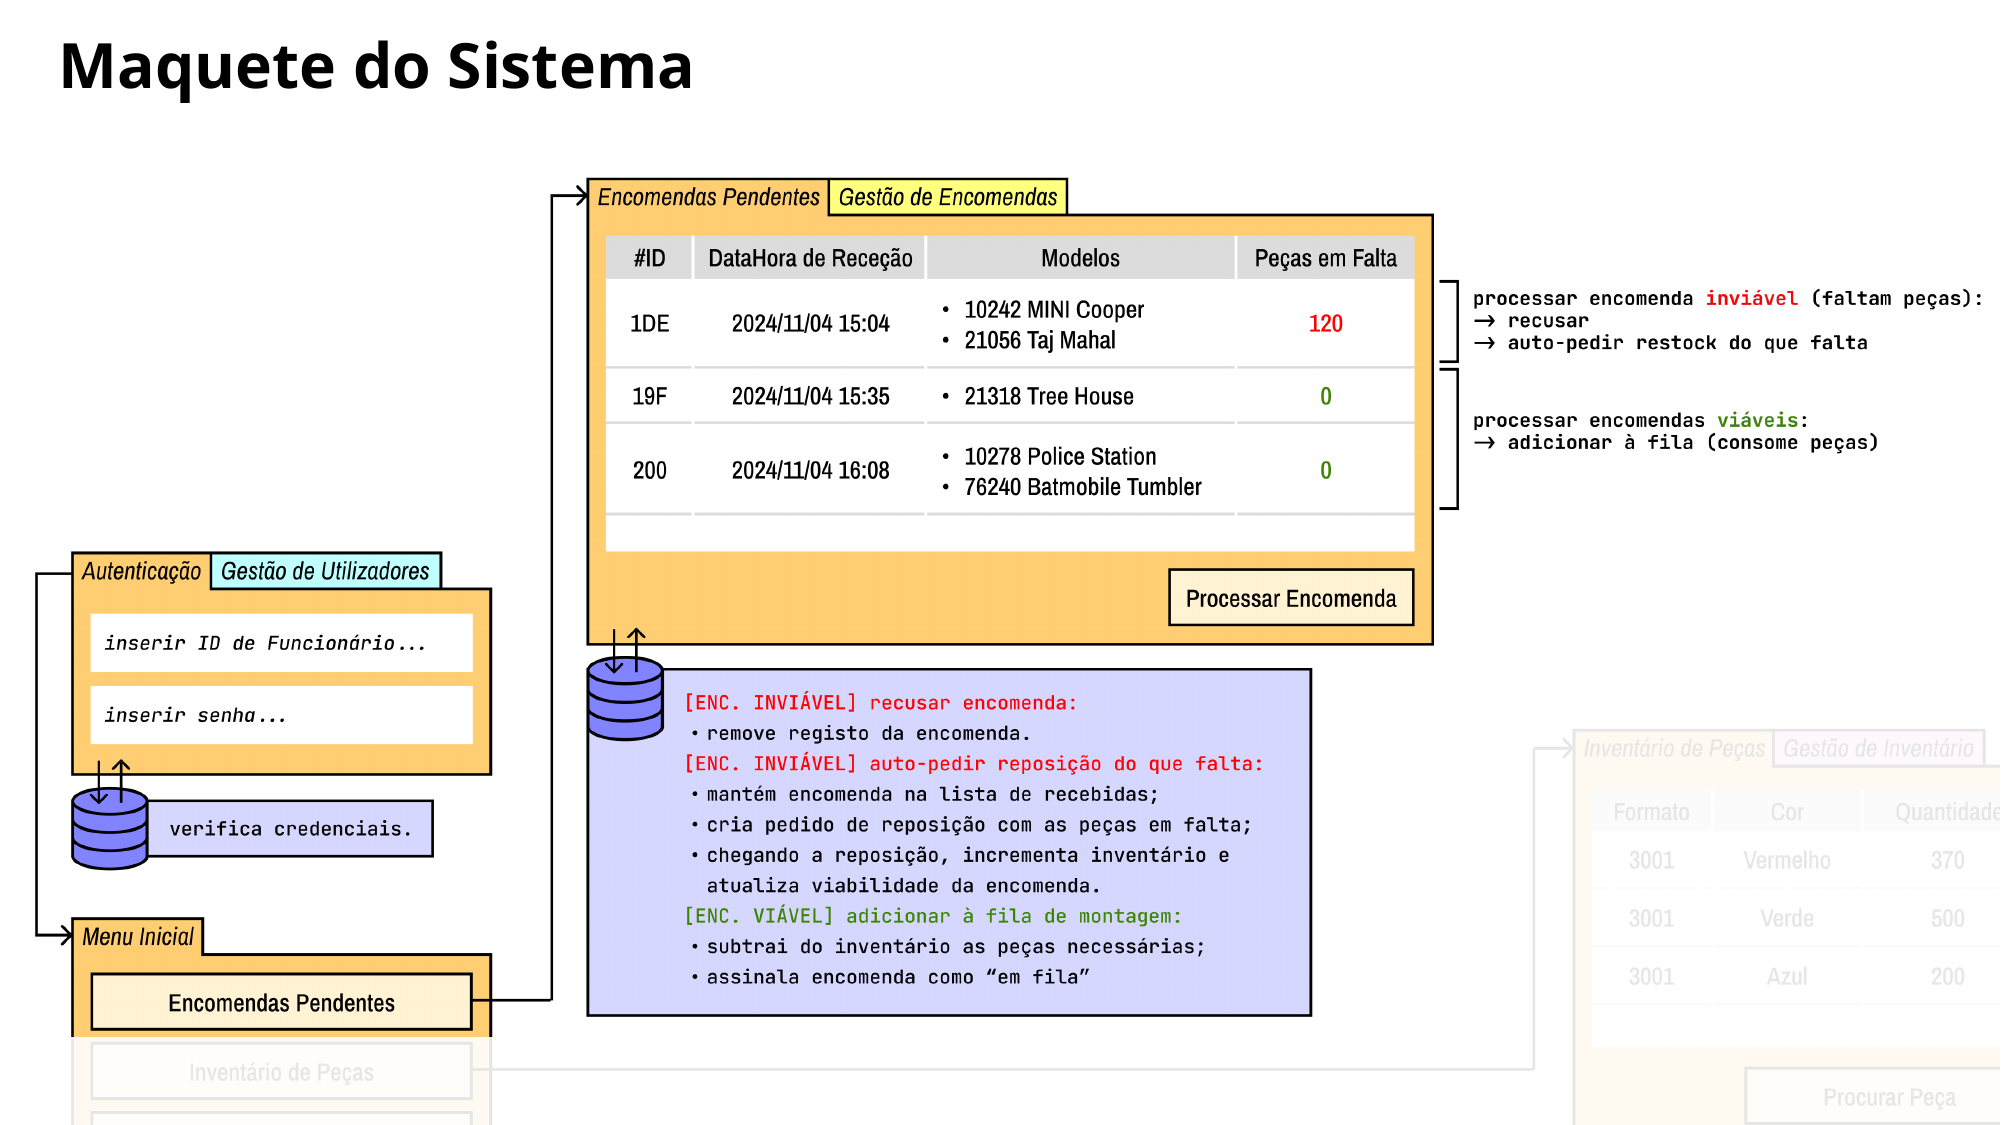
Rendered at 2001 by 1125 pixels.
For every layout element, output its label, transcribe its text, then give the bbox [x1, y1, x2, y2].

text_box Maquete do Sistema [44, 19, 794, 109]
picture [0, 153, 2000, 1125]
